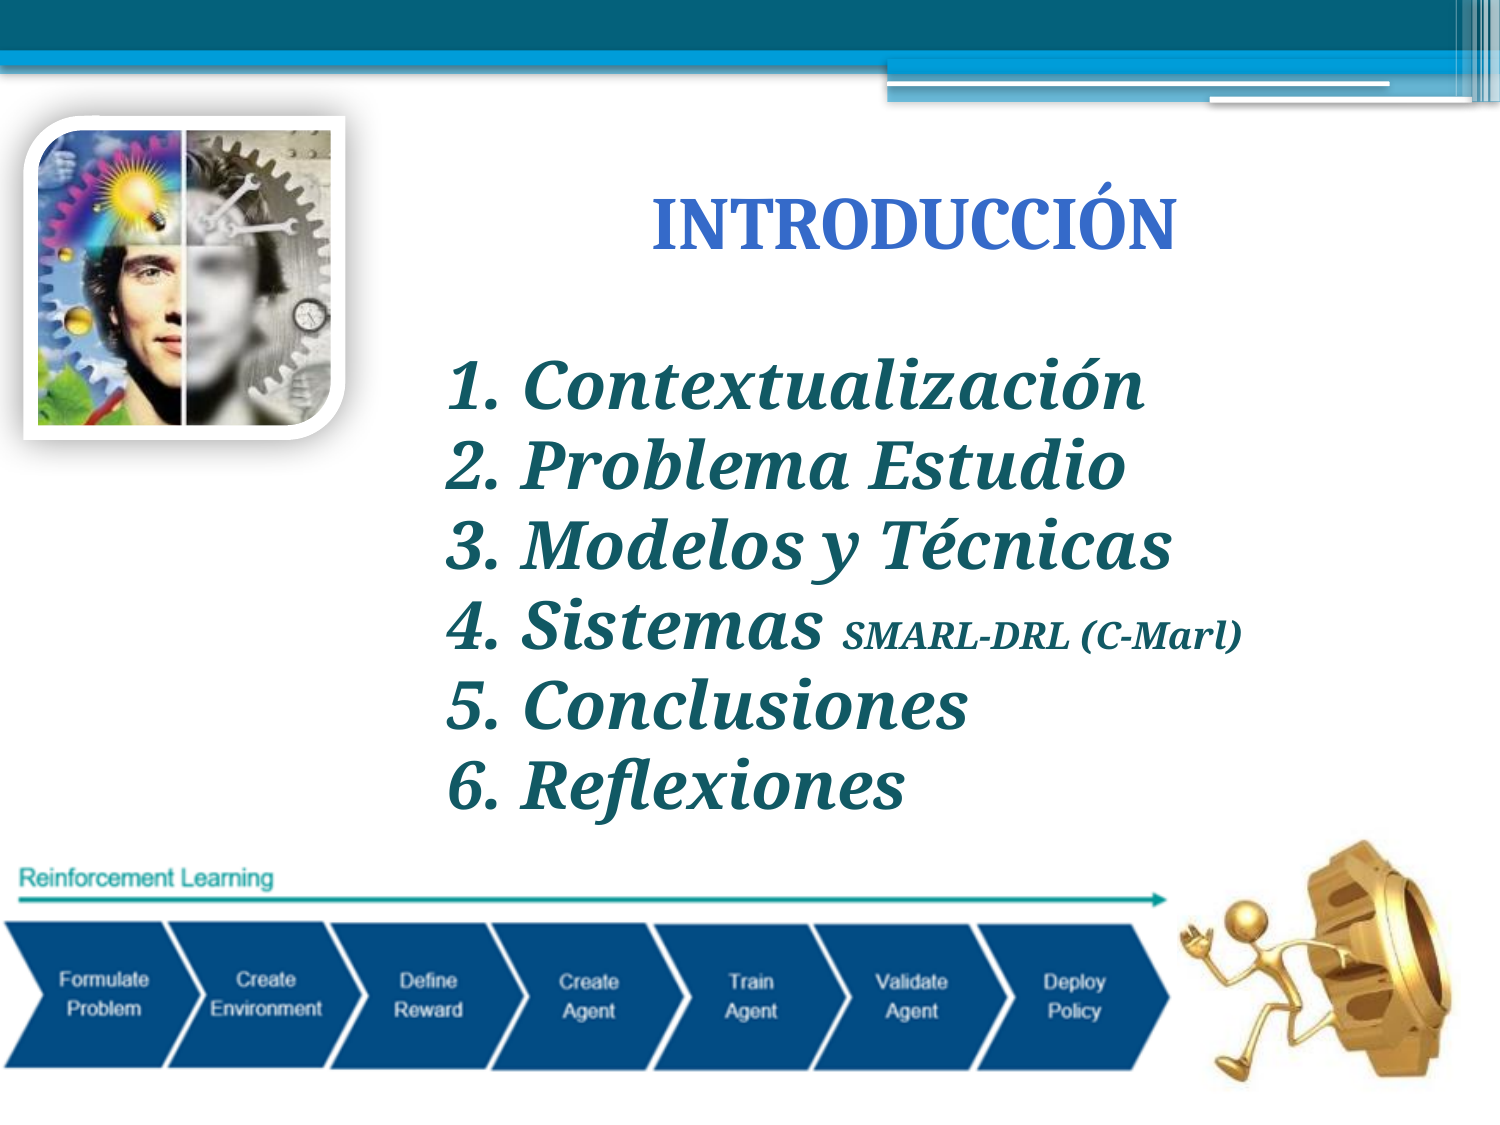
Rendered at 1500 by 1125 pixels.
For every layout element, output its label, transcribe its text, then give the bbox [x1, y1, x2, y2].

picture [0, 815, 1461, 1101]
text_box Contextualización Problema Estudio Modelos y Técnicas Sistemas SMARL-DRL (C-Marl) Conclusiones Reflexiones [431, 335, 1341, 830]
picture [30, 122, 339, 433]
text_box INTRODUCCIÓN [372, 166, 1500, 272]
